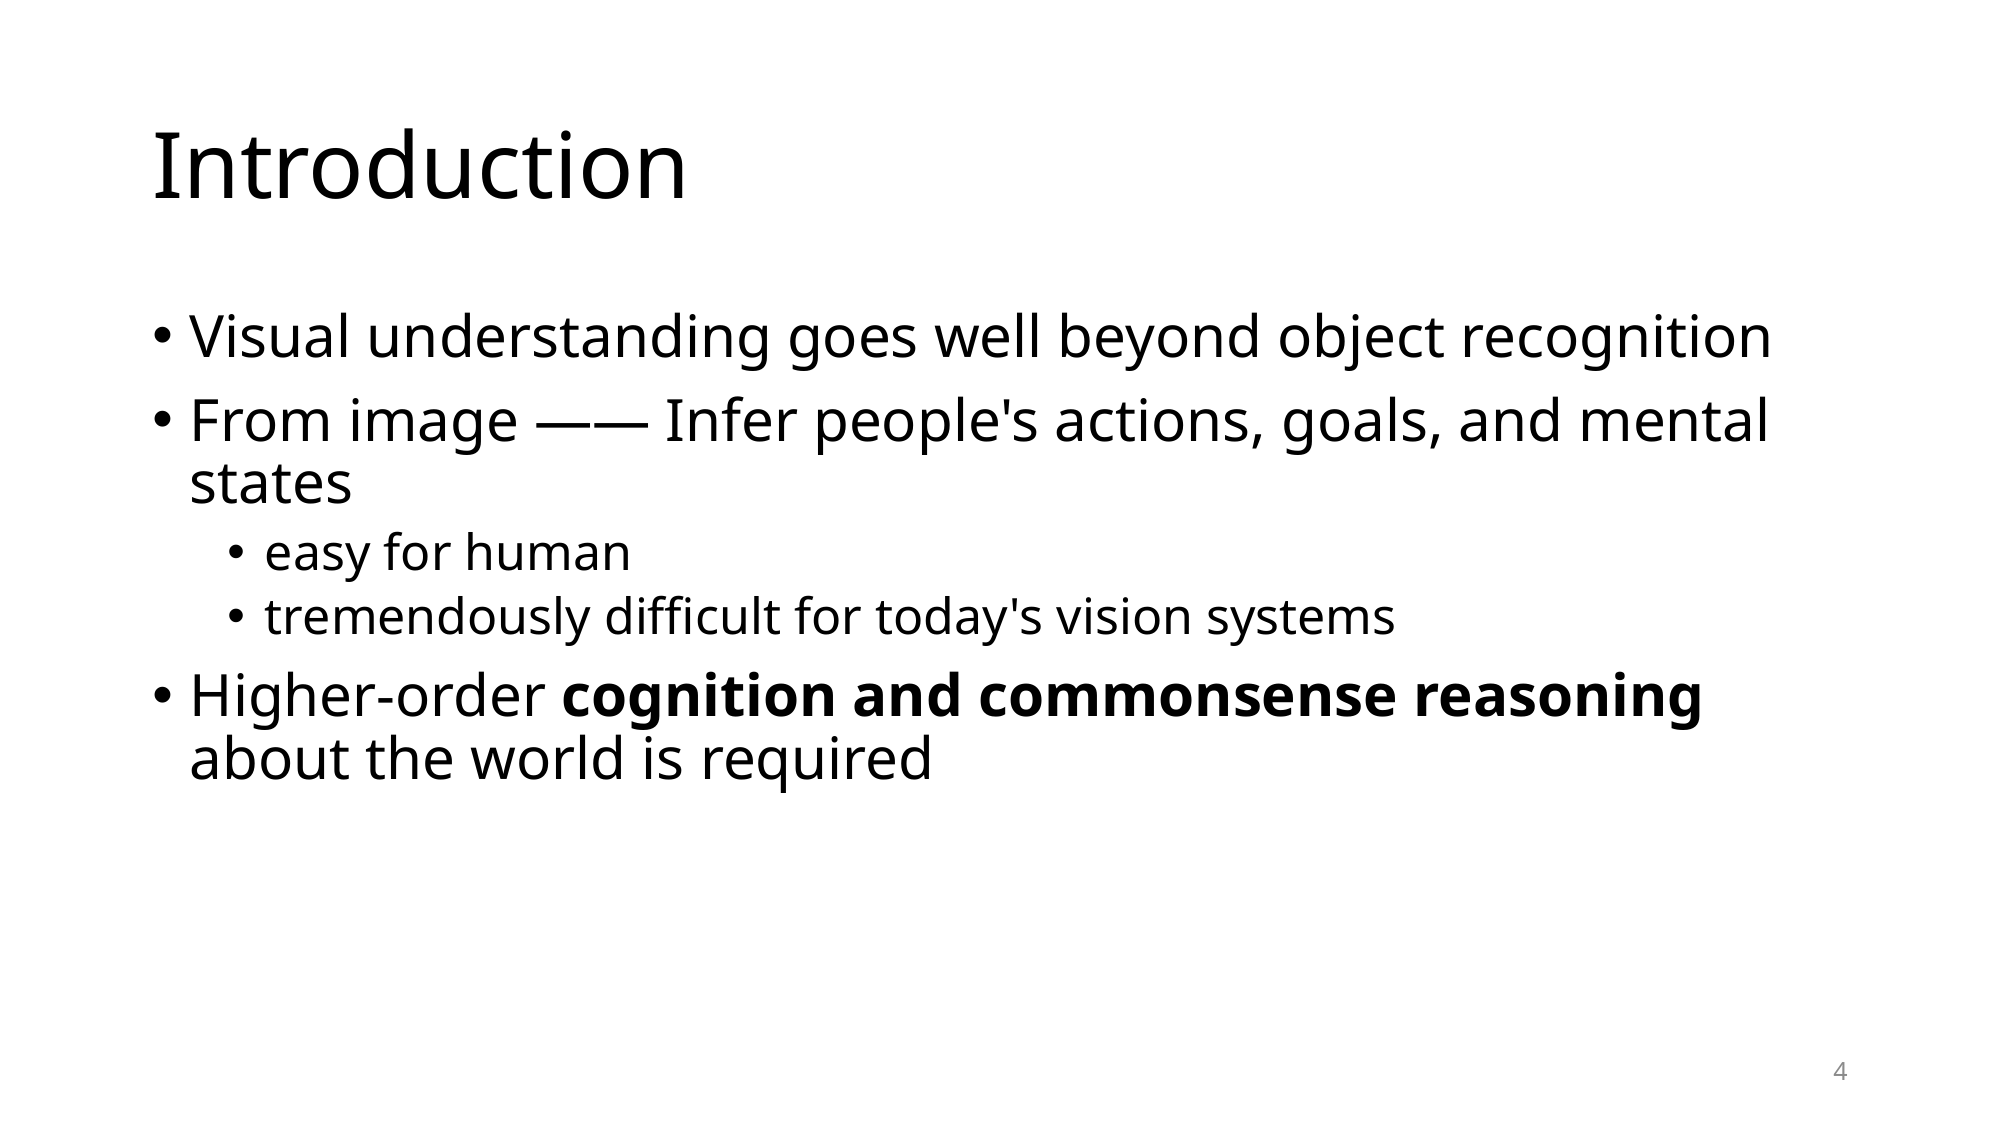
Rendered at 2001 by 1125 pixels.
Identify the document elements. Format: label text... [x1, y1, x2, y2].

list Visual understanding goes well beyond object recognition From image —— Infer people's actions, goals, and mental states easy for human tremendously difficult for today's vision systems Higher-order cognition and commonsense reasoning about the world is required [137, 299, 1863, 1014]
title Introduction [137, 59, 1863, 278]
slide_number 4 [1412, 1042, 1863, 1103]
